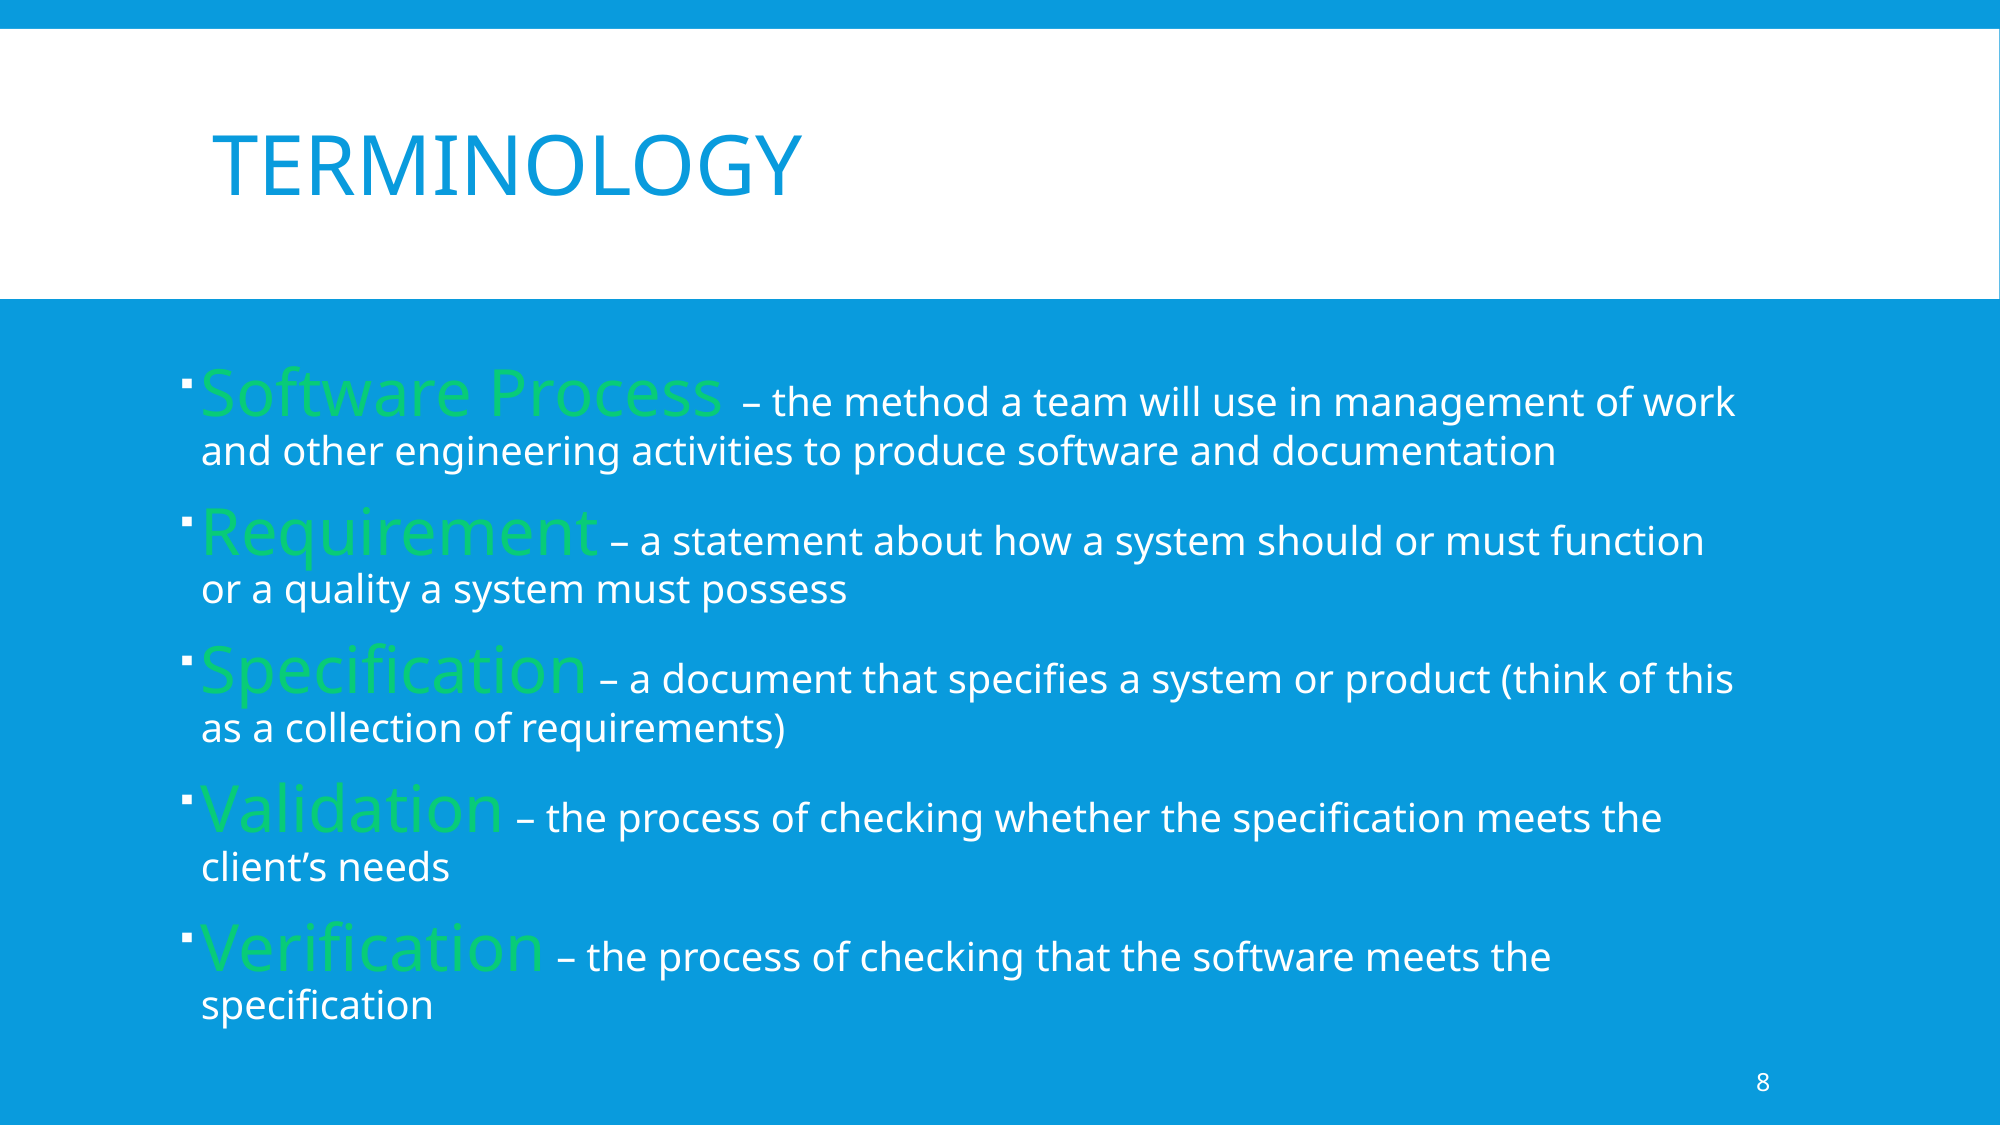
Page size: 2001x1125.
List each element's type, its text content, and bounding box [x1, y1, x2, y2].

list Software Process – the method a team will use in management of work and other engineering activities to produce software and documentation Requirement – a statement about how a system should or must function or a quality a system must possess Specification – a document that specifies a system or product (think of this as a collection of requirements) Validation – the process of checking whether the specification meets the client’s needs Verification – the process of checking that the software meets the specification [157, 353, 1763, 1043]
title Terminology [197, 46, 1803, 295]
slide_number 8 [1748, 1053, 1904, 1114]
